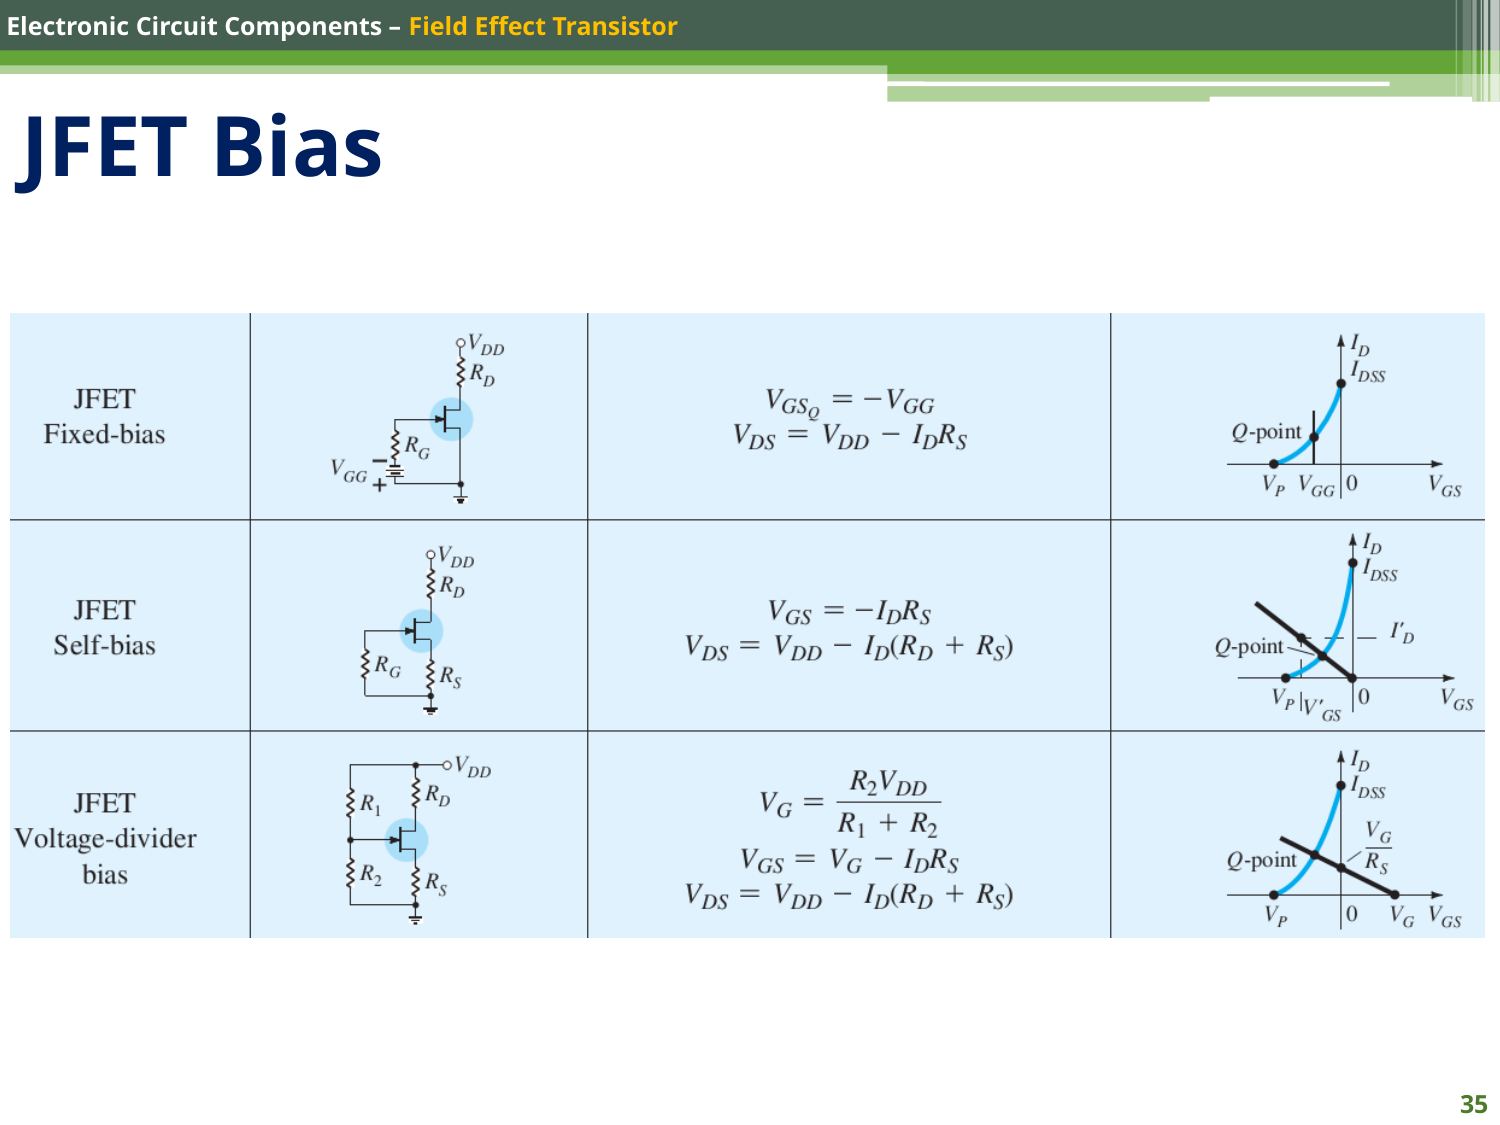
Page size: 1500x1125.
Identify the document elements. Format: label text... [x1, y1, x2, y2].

picture [10, 313, 1485, 938]
title JFET Bias [6, 77, 1485, 209]
